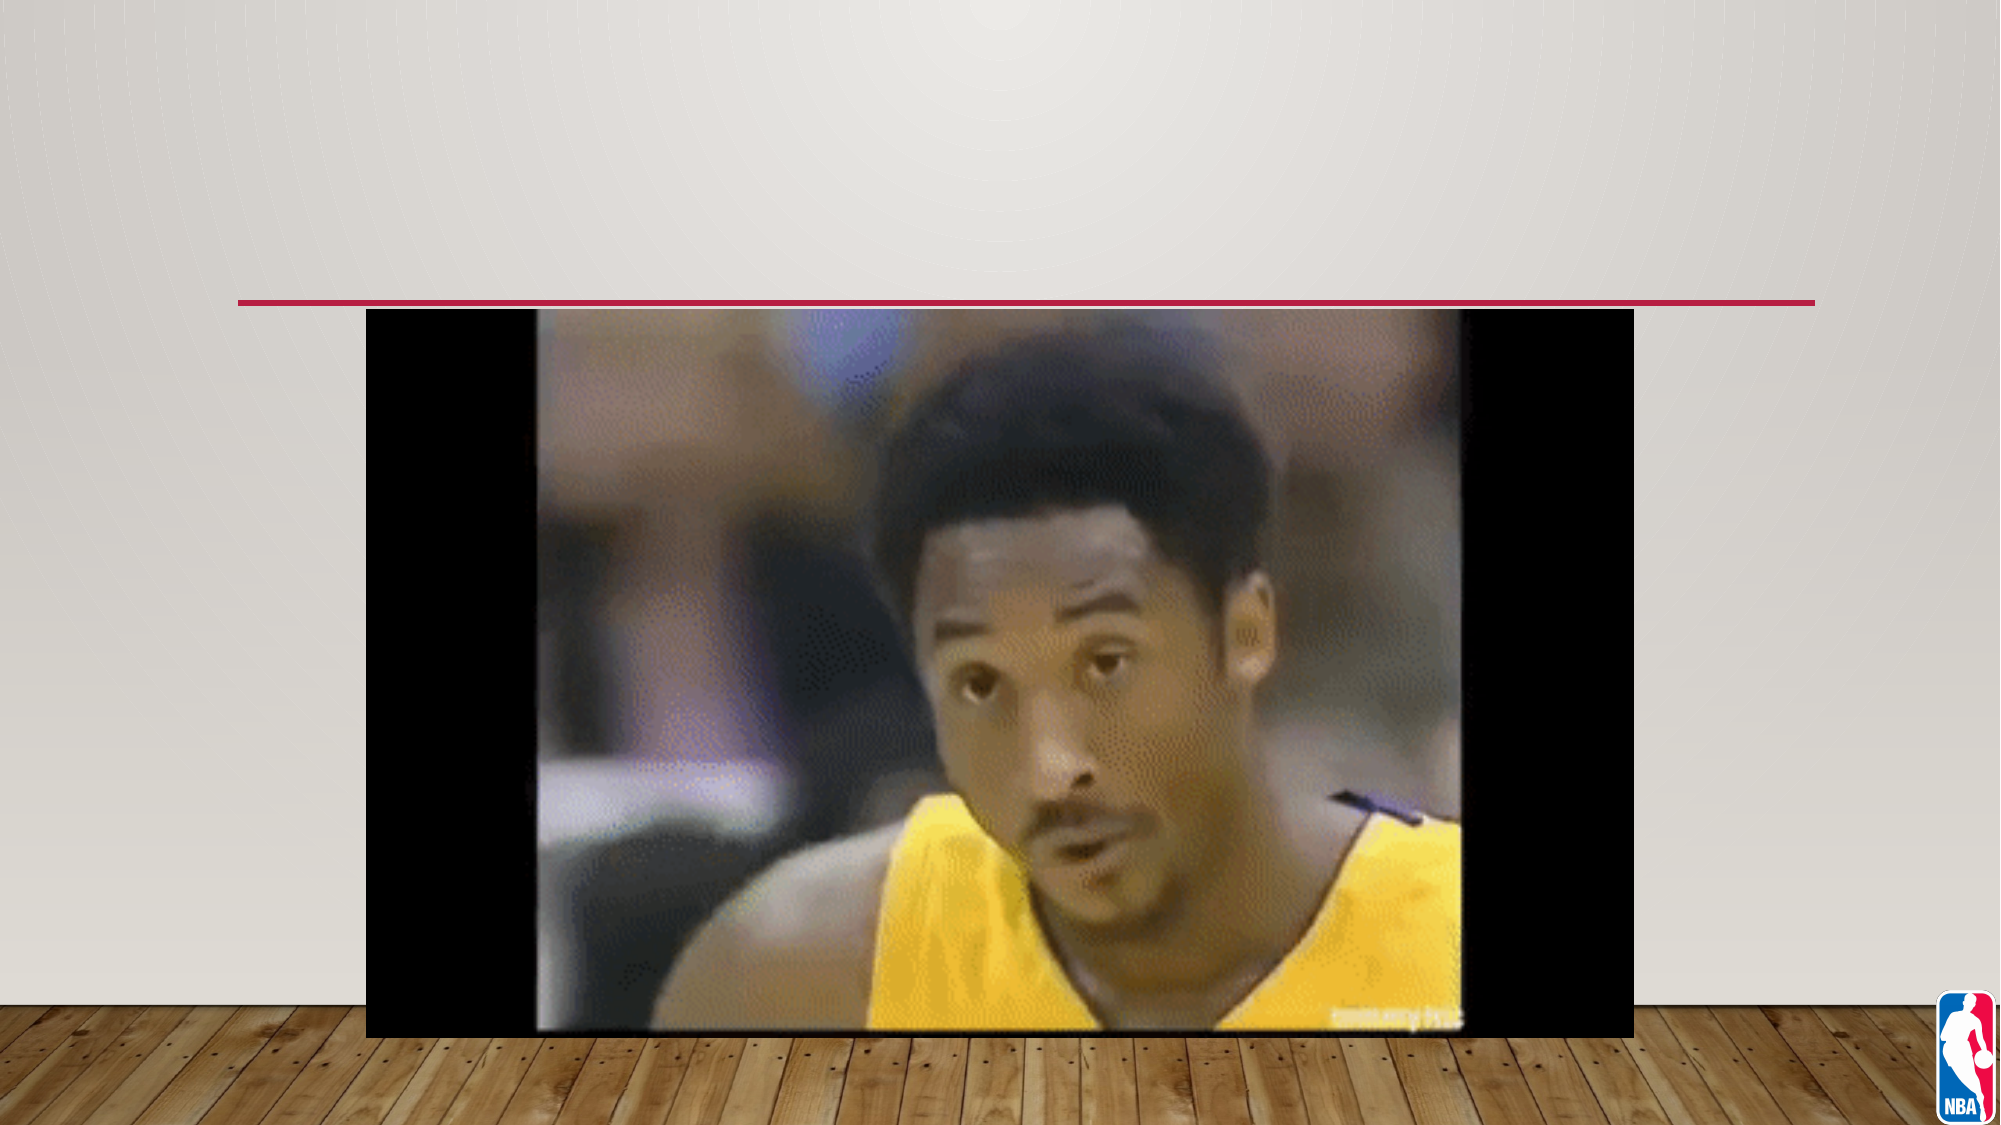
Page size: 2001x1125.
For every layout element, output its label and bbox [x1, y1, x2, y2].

list [366, 309, 1634, 1038]
picture [0, 990, 2000, 1125]
